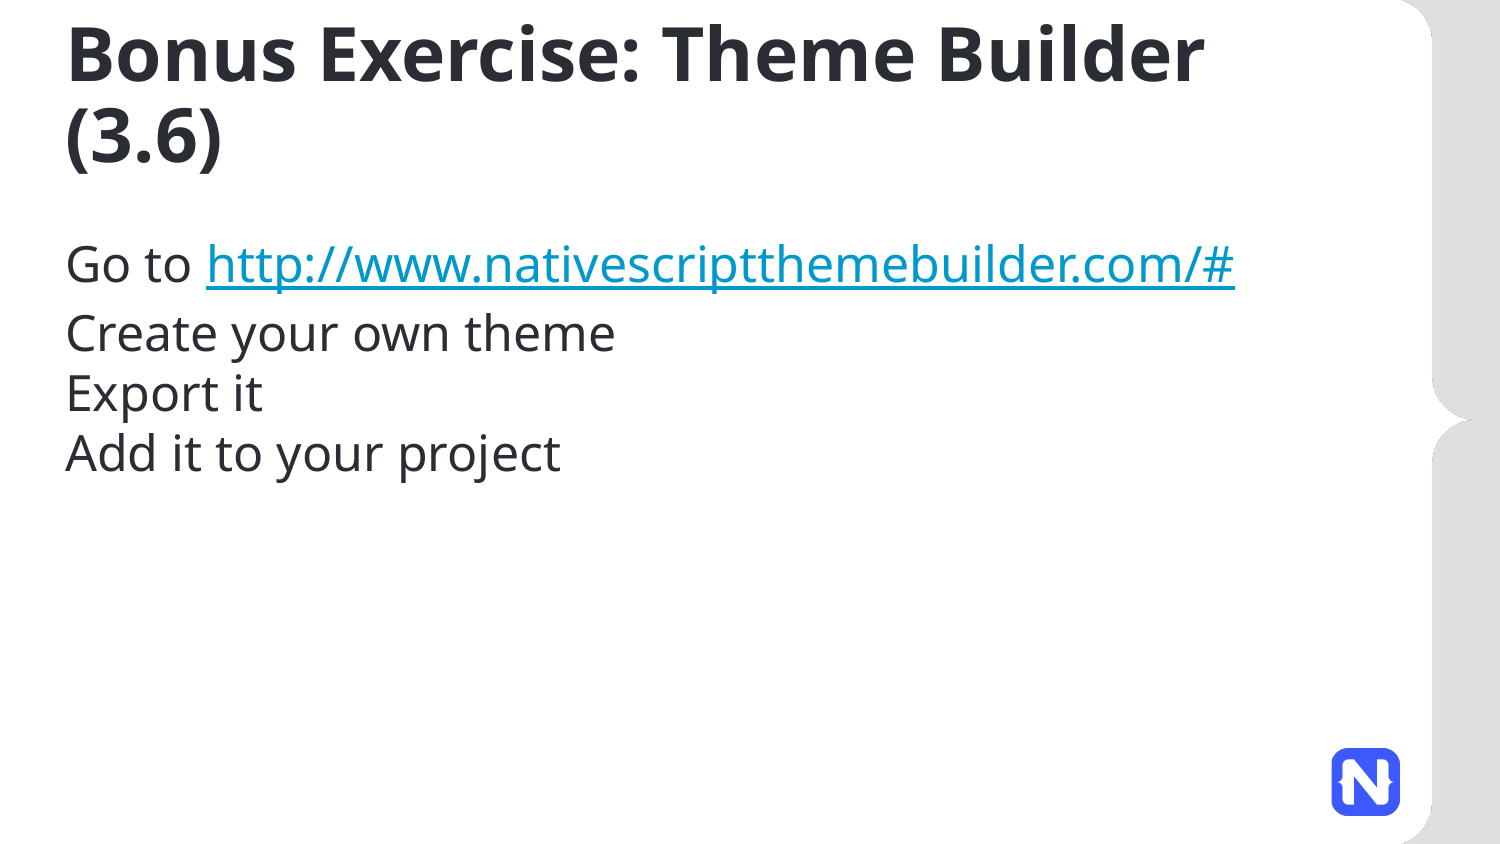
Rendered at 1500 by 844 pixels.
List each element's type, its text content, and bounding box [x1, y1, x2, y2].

picture [1331, 0, 1500, 844]
title Bonus Exercise: Theme Builder (3.6) [53, 64, 1449, 132]
list Go to http://www.nativescriptthemebuilder.com/# Create your own theme Export it Add it to your project [53, 221, 1449, 658]
